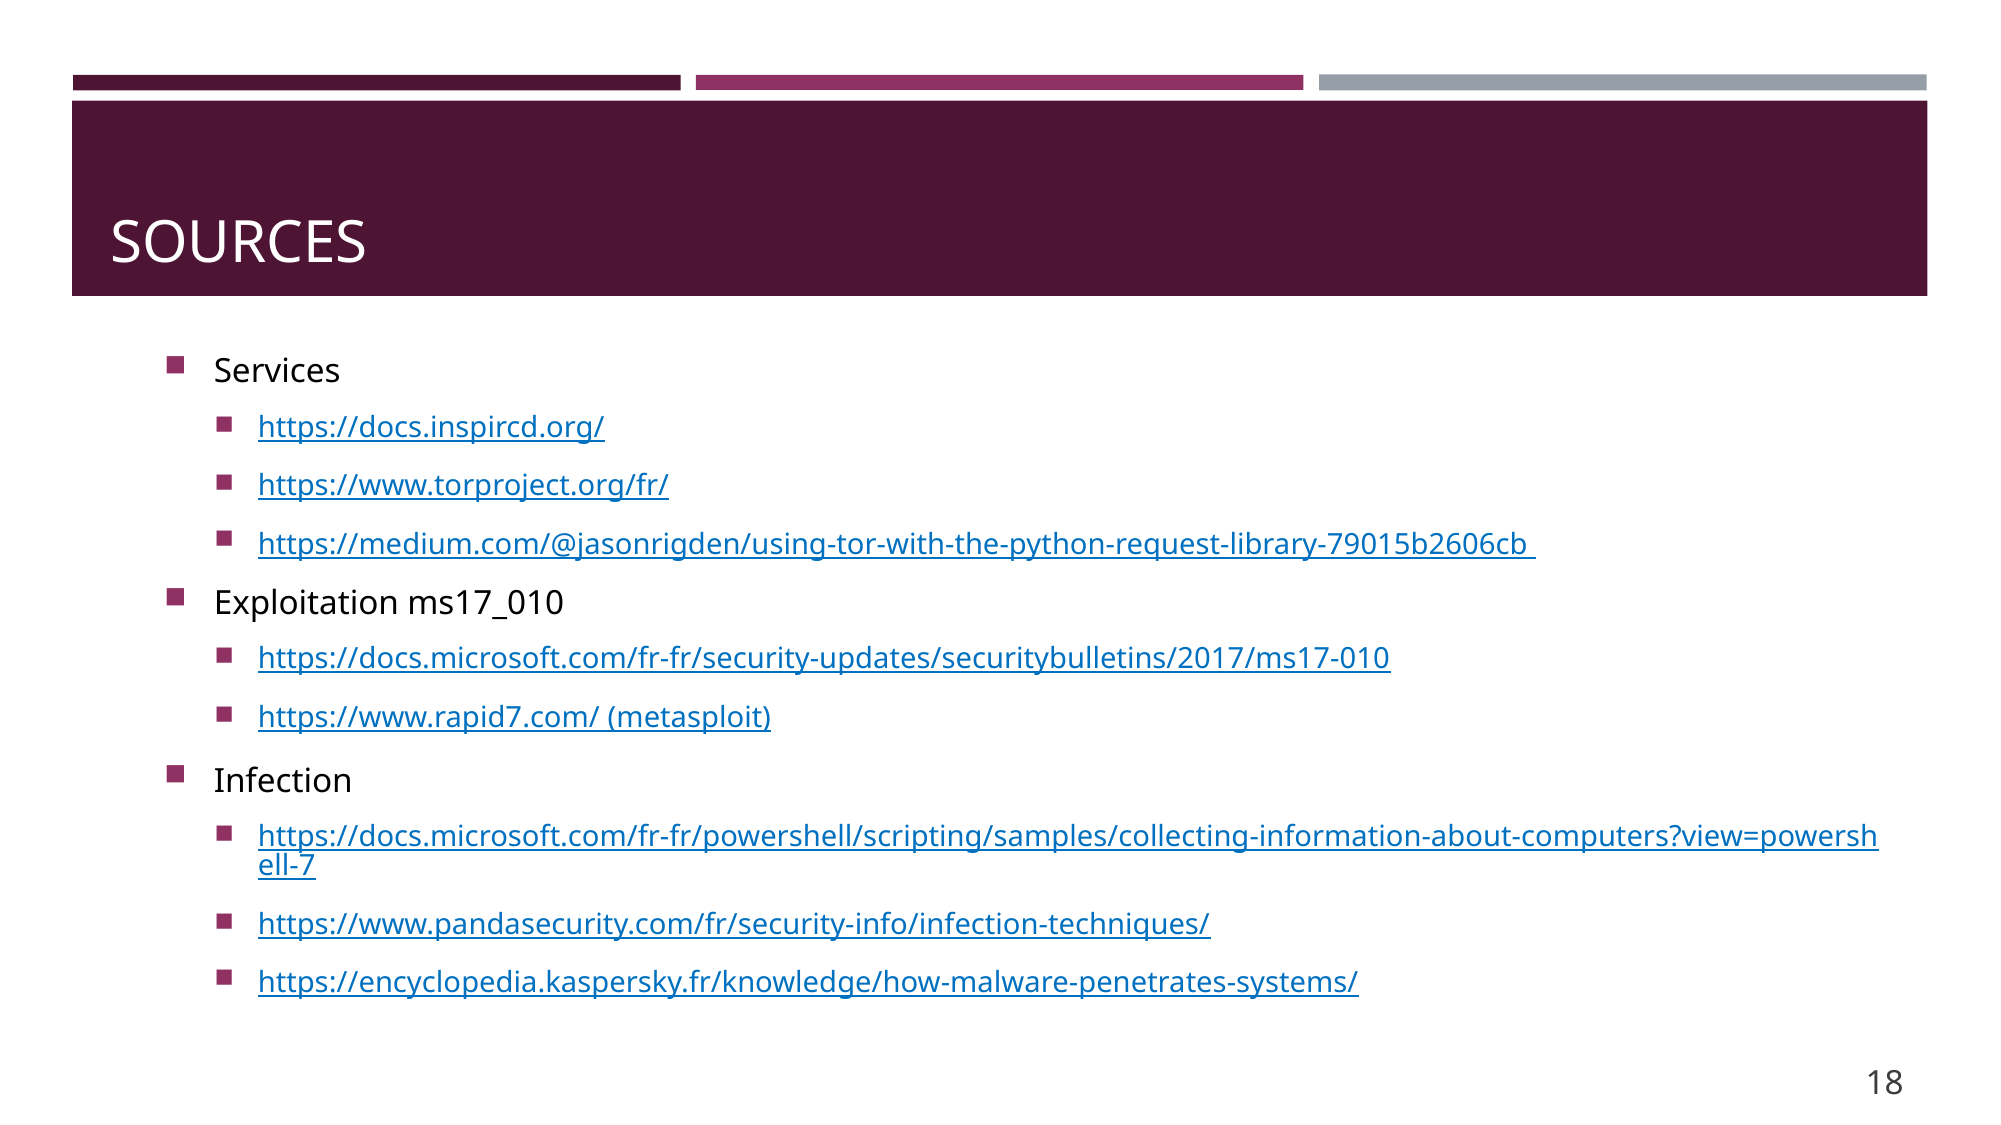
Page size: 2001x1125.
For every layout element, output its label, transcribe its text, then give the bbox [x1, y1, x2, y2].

text_box 18 [1797, 1053, 1968, 1109]
list Services https://docs.inspircd.org/ https://www.torproject.org/fr/ https://medium.com/@jasonrigden/using-tor-with-the-python-request-library-79015b2606cb Exploitation ms17_010 https://docs.microsoft.com/fr-fr/security-updates/securitybulletins/2017/ms17-010 https://www.rapid7.com/ (metasploit) Infection https://docs.microsoft.com/fr-fr/powershell/scripting/samples/collecting-information-about-computers?view=powershell-7 https://www.pandasecurity.com/fr/security-info/infection-techniques/ https://encyclopedia.kaspersky.fr/knowledge/how-malware-penetrates-systems/ [95, 357, 1905, 962]
title Sources [95, 115, 1905, 282]
